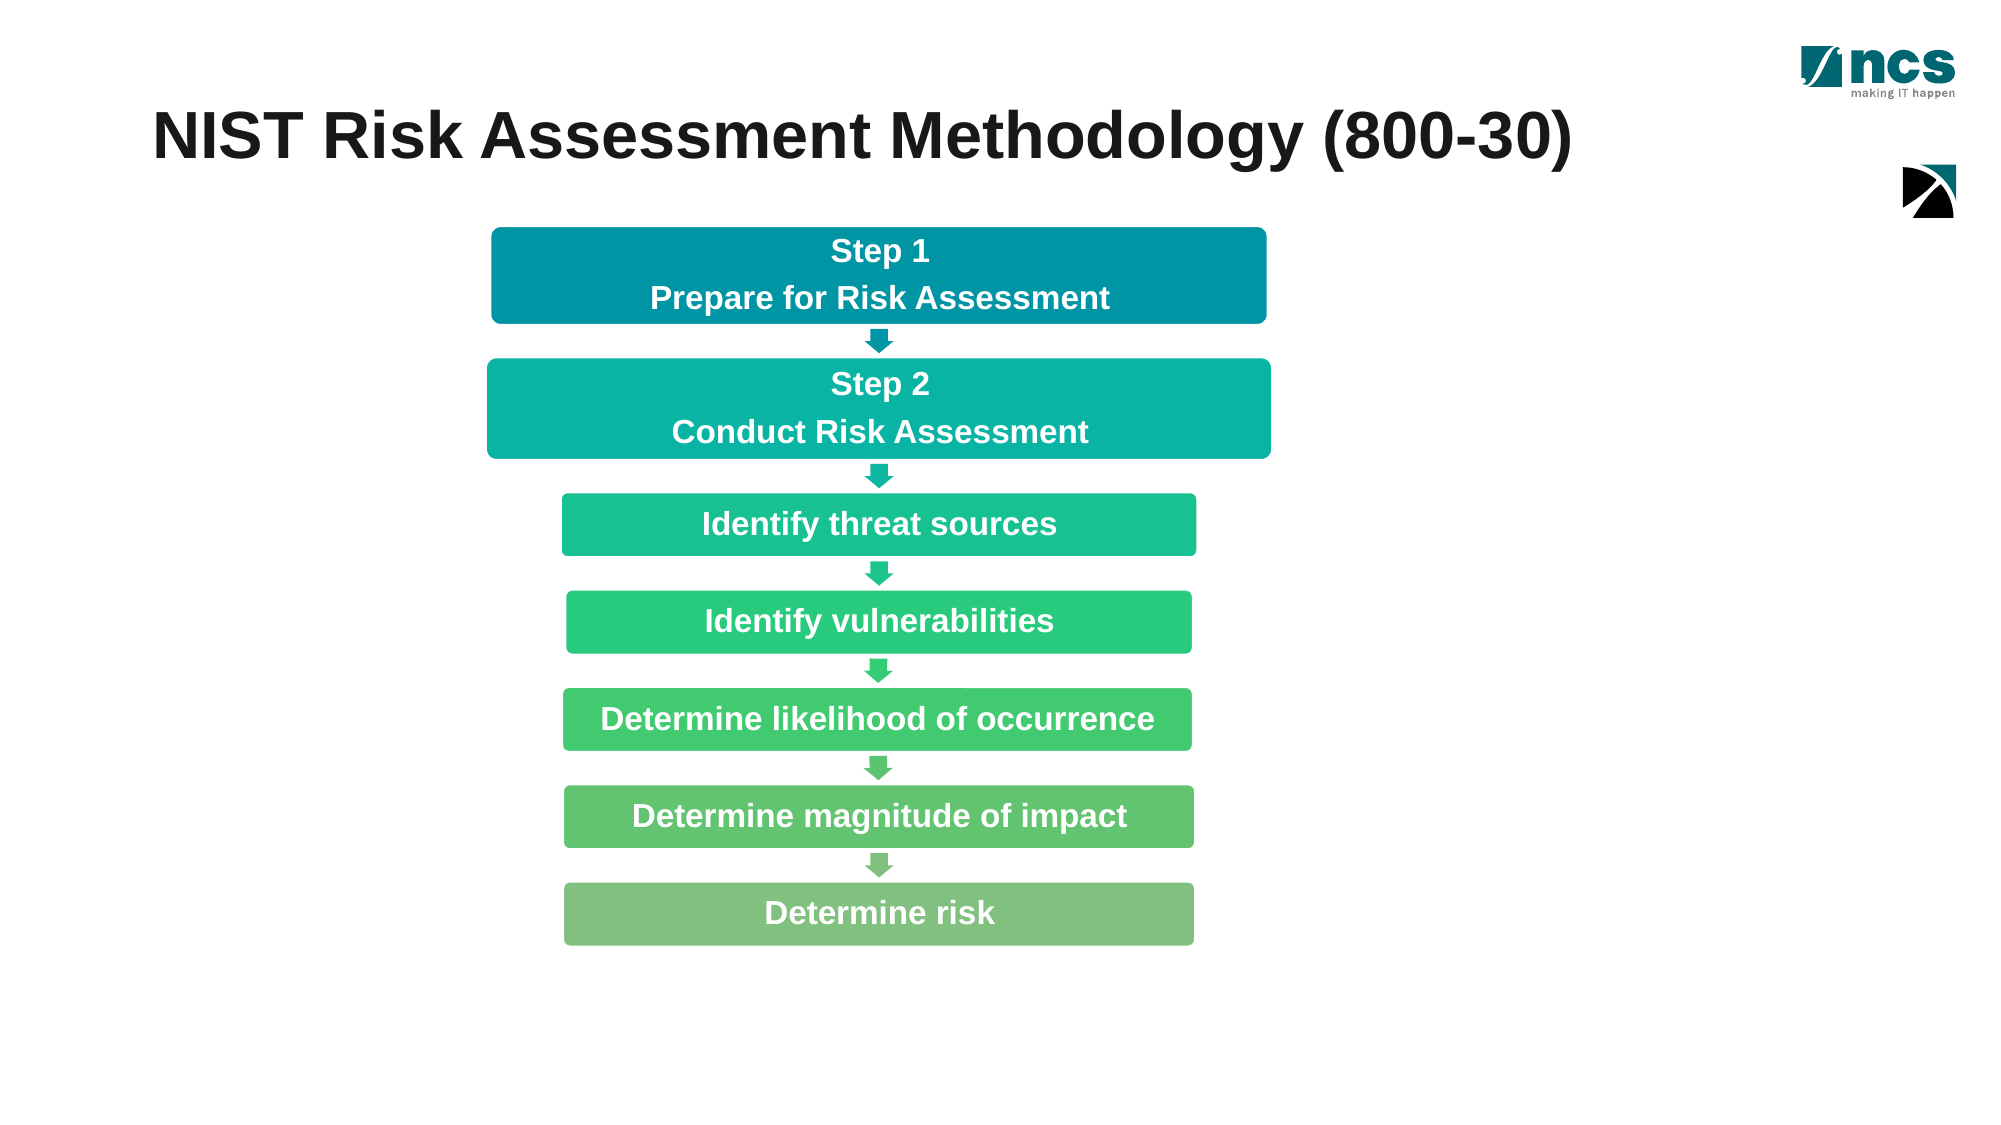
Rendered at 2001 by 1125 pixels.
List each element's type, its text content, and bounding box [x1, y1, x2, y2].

title NIST Risk Assessment Methodology (800-30) [137, 93, 1750, 223]
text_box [1902, 164, 1957, 218]
text_box [137, 223, 1816, 1063]
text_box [360, 225, 1398, 948]
